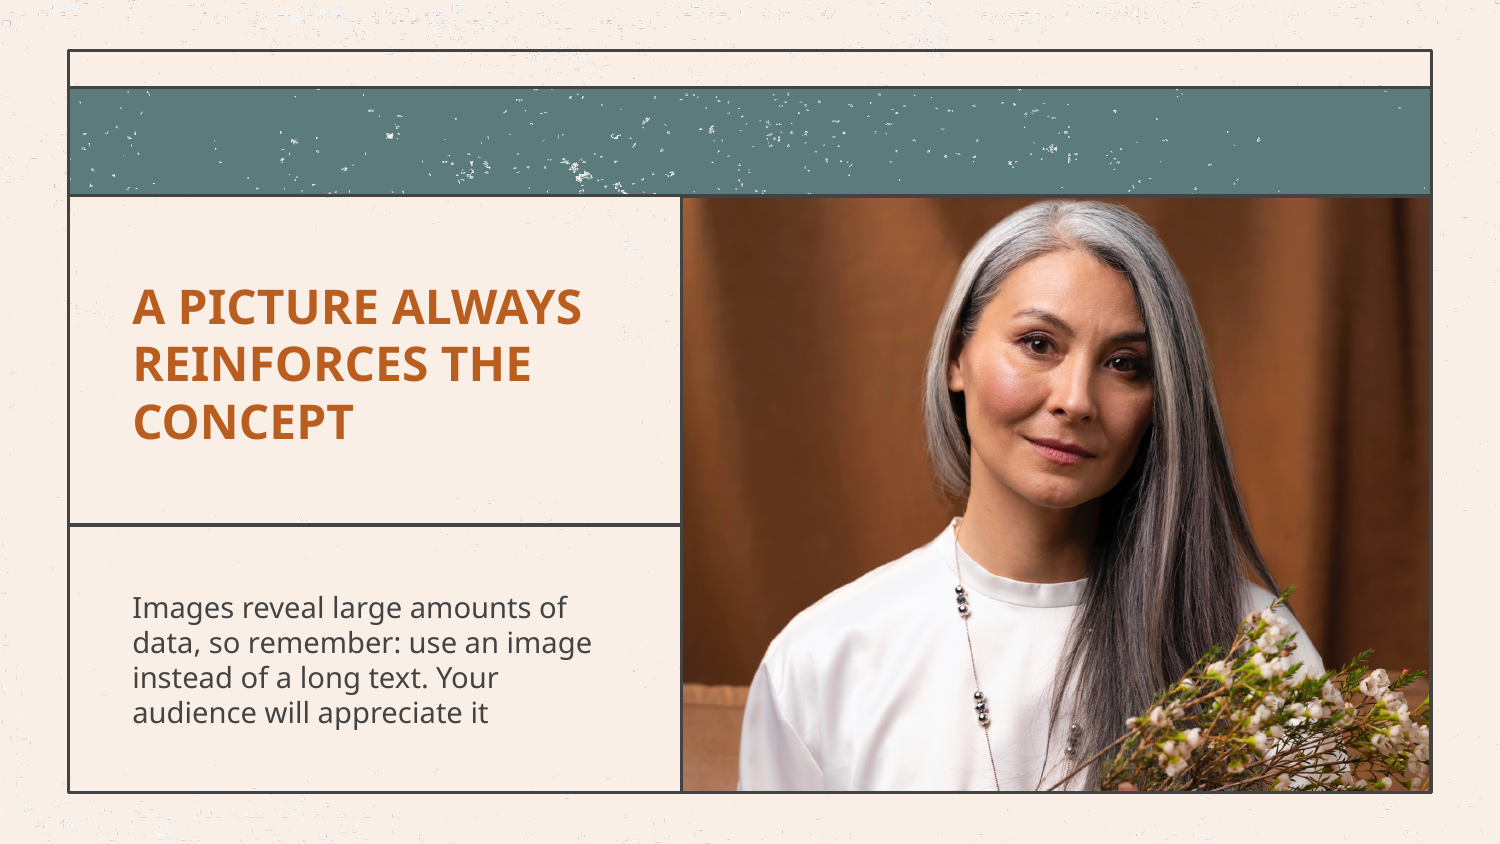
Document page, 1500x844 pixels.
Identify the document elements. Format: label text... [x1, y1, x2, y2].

title A PICTURE ALWAYS REINFORCES THE CONCEPT [117, 230, 621, 495]
subtitle Images reveal large amounts of data, so remember: use an image instead of a long text. Your audience will appreciate it [117, 563, 621, 756]
picture [0, 0, 1500, 844]
